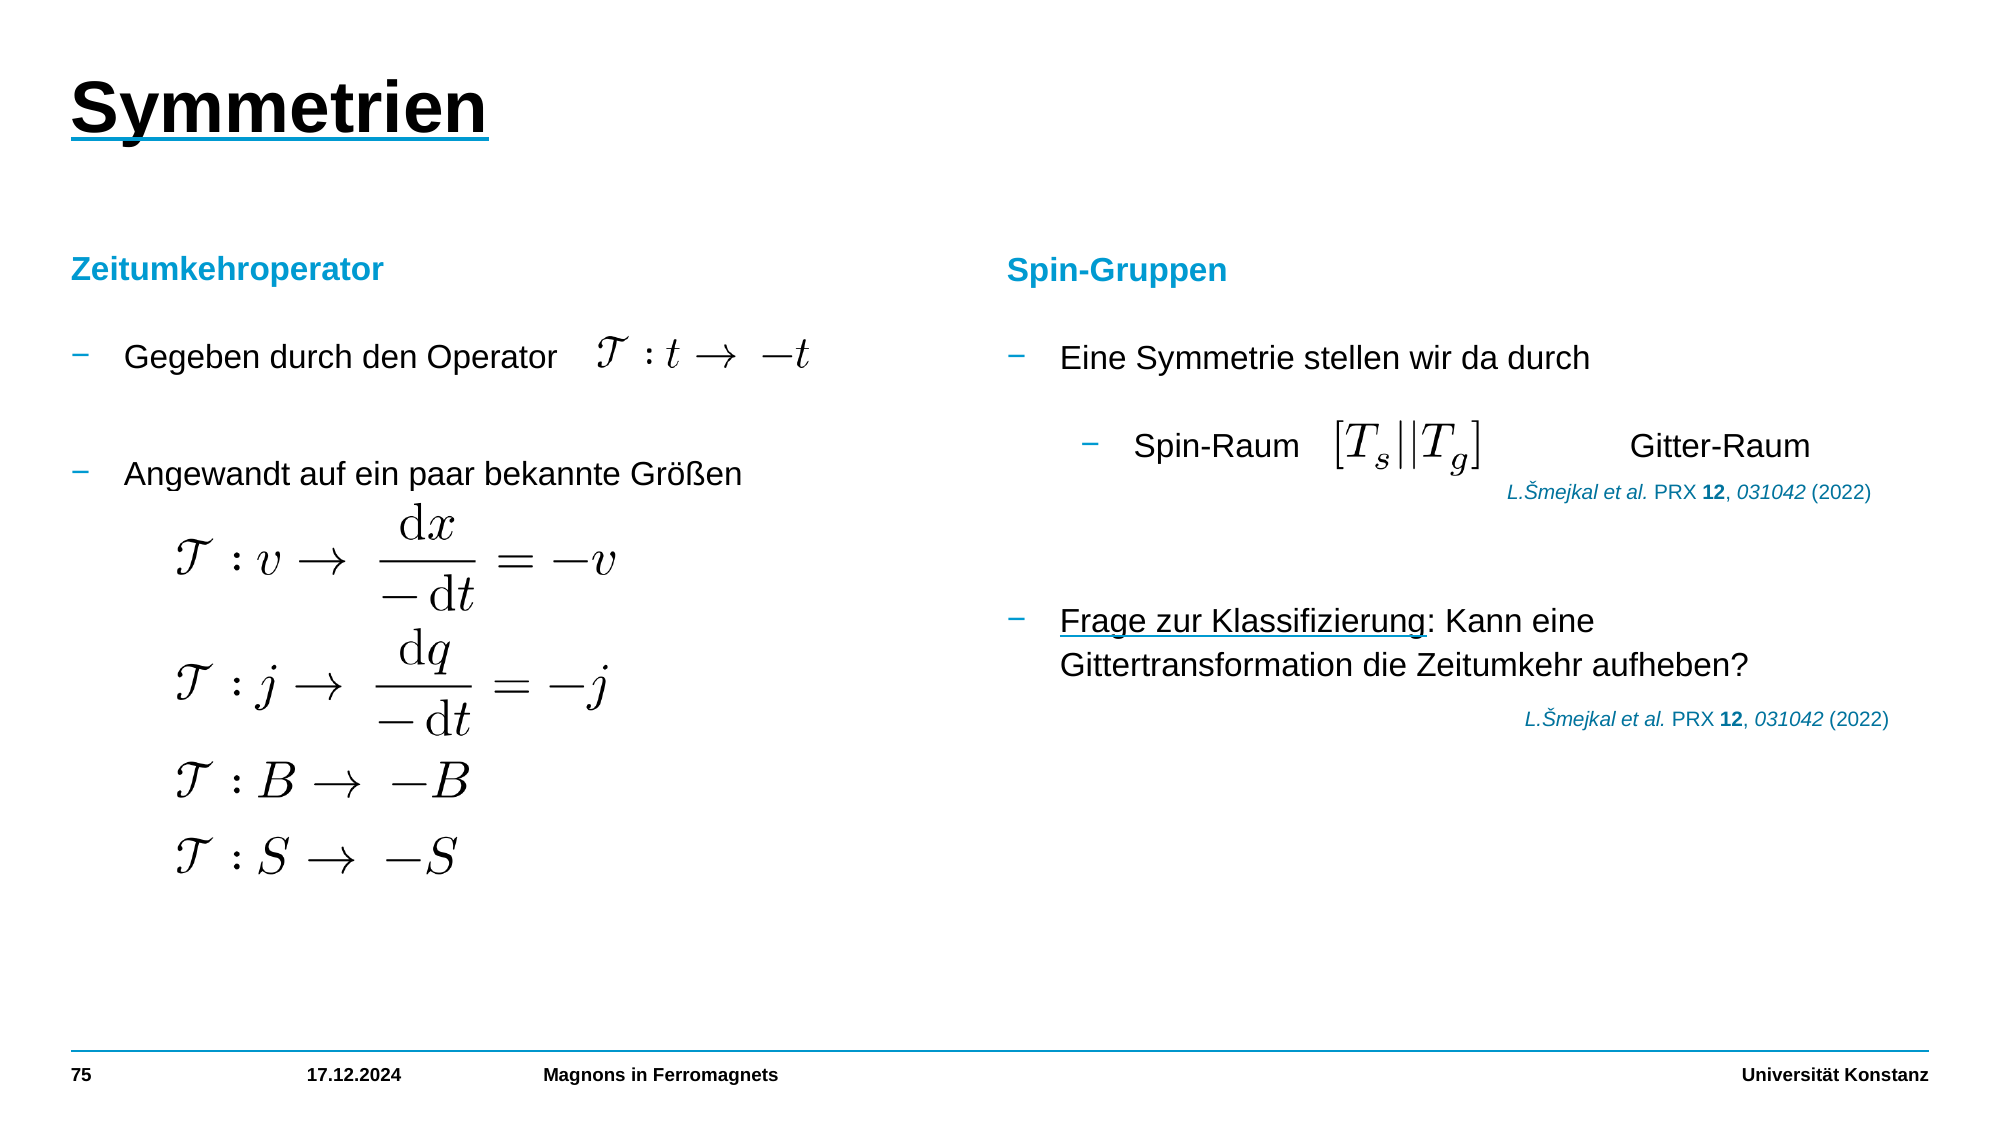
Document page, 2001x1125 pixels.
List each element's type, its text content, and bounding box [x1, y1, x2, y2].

text_box L.Šmejkal et al. PRX 12, 031042 (2022) [1510, 698, 1905, 738]
list Zeitumkehroperator Gegeben durch den Operator Angewandt auf ein paar bekannte Größen [70, 268, 882, 1000]
text_box L.Šmejkal et al. PRX 12, 031042 (2022) [1492, 471, 1887, 512]
text_box Spin-Gruppen Eine Symmetrie stellen wir da durch Spin-Raum Gitter-Raum Frage zur Klassifizierung: Kann eine Gittertransformation die Zeitumkehr aufheben? [1006, 244, 1818, 1001]
picture [164, 491, 639, 891]
title Symmetrien [70, 66, 1457, 268]
picture [586, 327, 816, 379]
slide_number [306, 1058, 512, 1094]
picture [1322, 411, 1489, 480]
slide_number 75 [70, 1058, 276, 1094]
footer Magnons in Ferromagnets [543, 1058, 1489, 1094]
